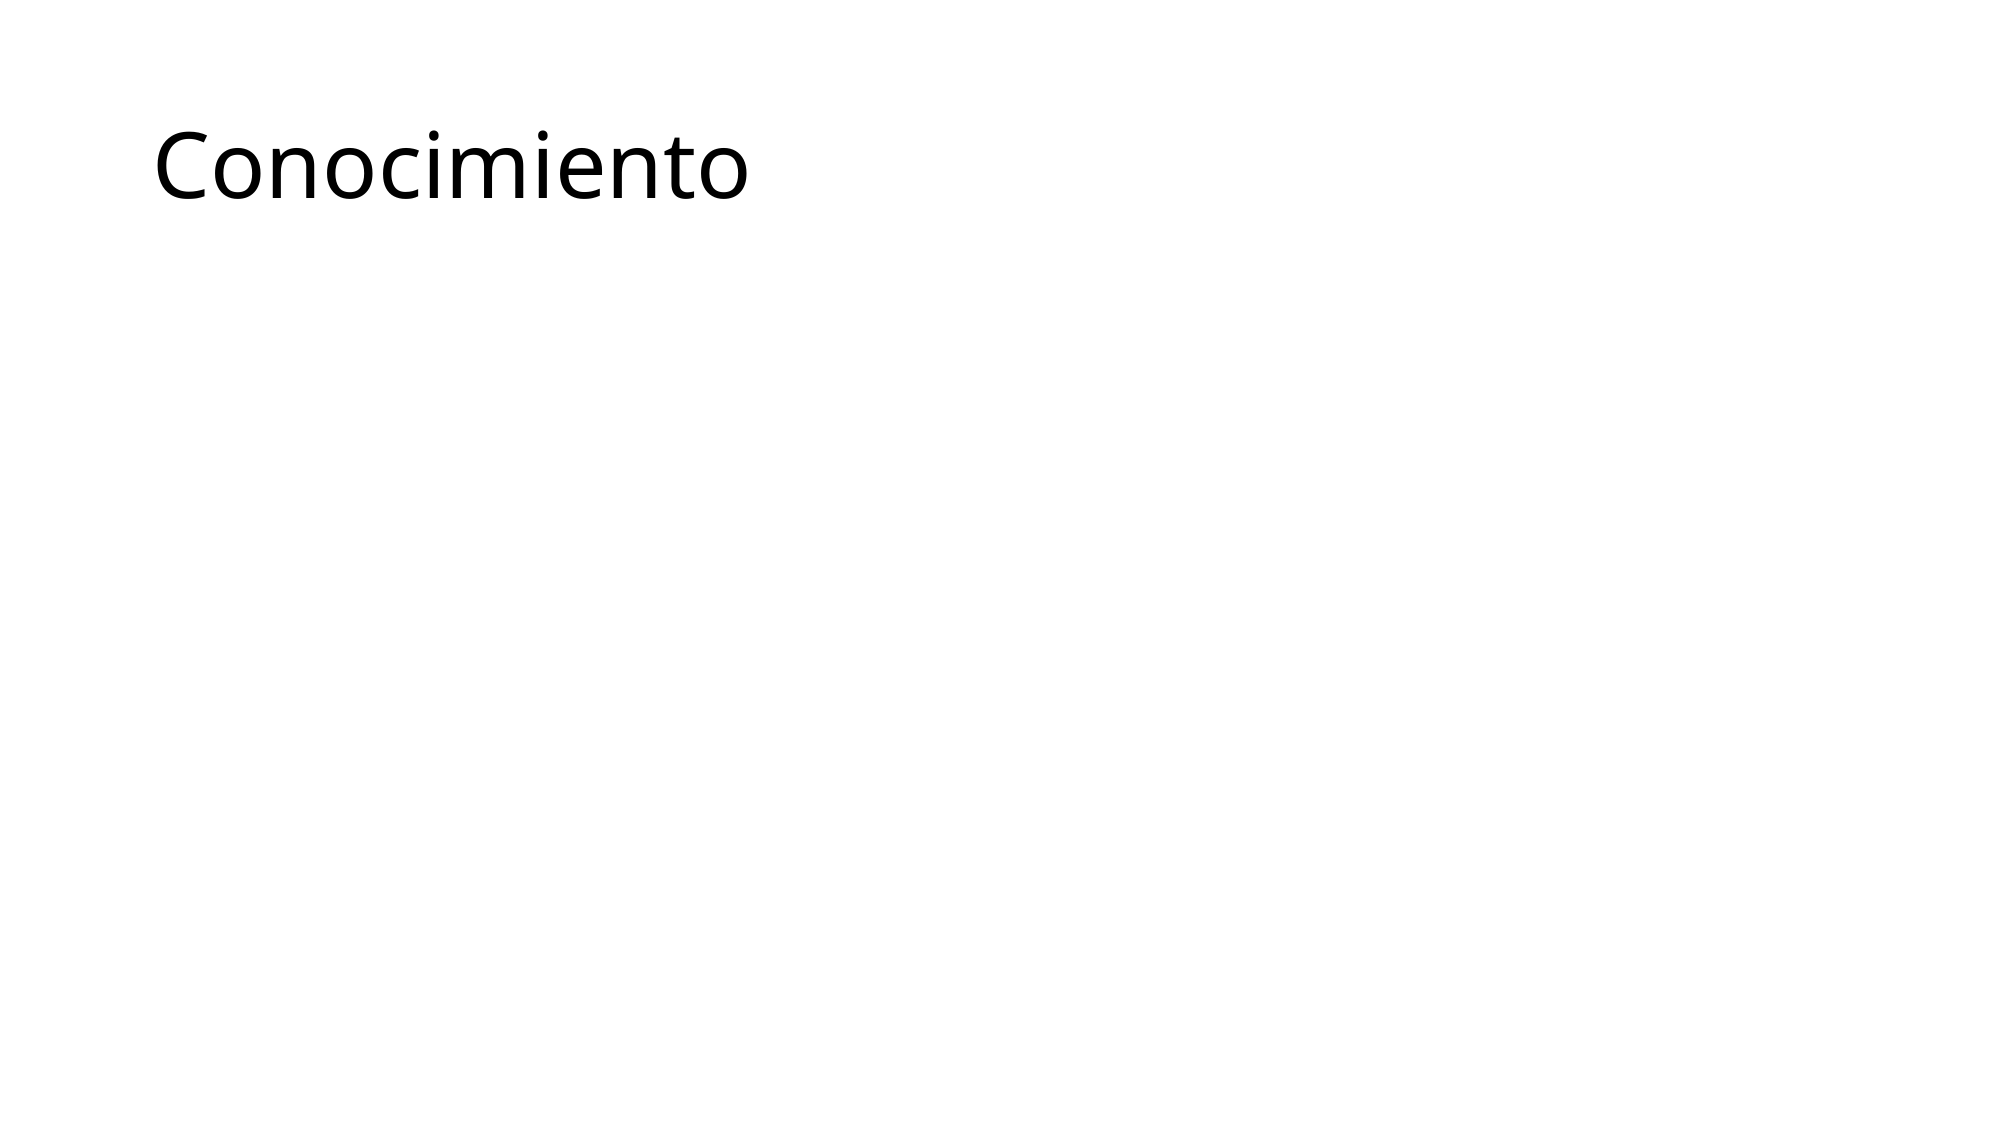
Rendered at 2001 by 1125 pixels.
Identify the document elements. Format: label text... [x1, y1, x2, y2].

title Conocimiento [137, 59, 1863, 278]
